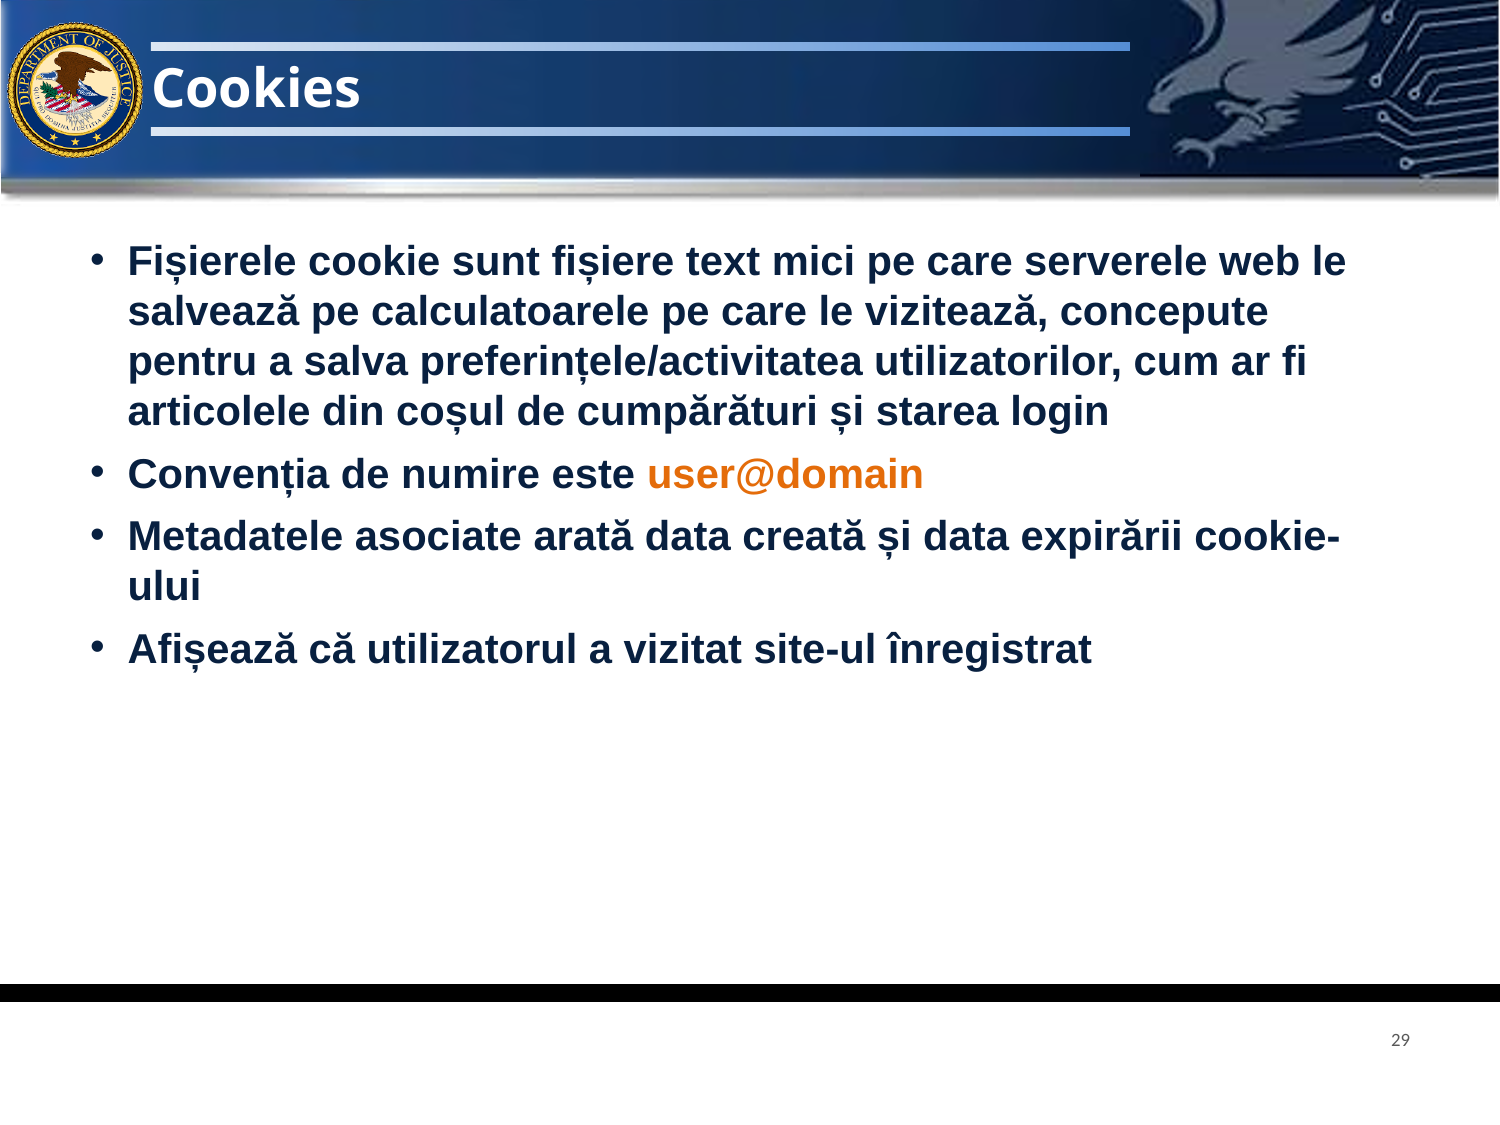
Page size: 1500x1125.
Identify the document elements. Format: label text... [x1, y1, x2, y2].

list Fișierele cookie sunt fișiere text mici pe care serverele web le salvează pe calculatoarele pe care le vizitează, concepute pentru a salva preferințele/activitatea utilizatorilor, cum ar fi articolele din coșul de cumpărături și starea login Convenția de numire este user@domain Metadatele asociate arată data creată și data expirării cookie-ului Afișează că utilizatorul a vizitat site-ul înregistrat [75, 226, 1425, 962]
slide_number 29 [1087, 1023, 1425, 1054]
picture [0, 0, 1500, 209]
title Cookies [150, 52, 1131, 128]
